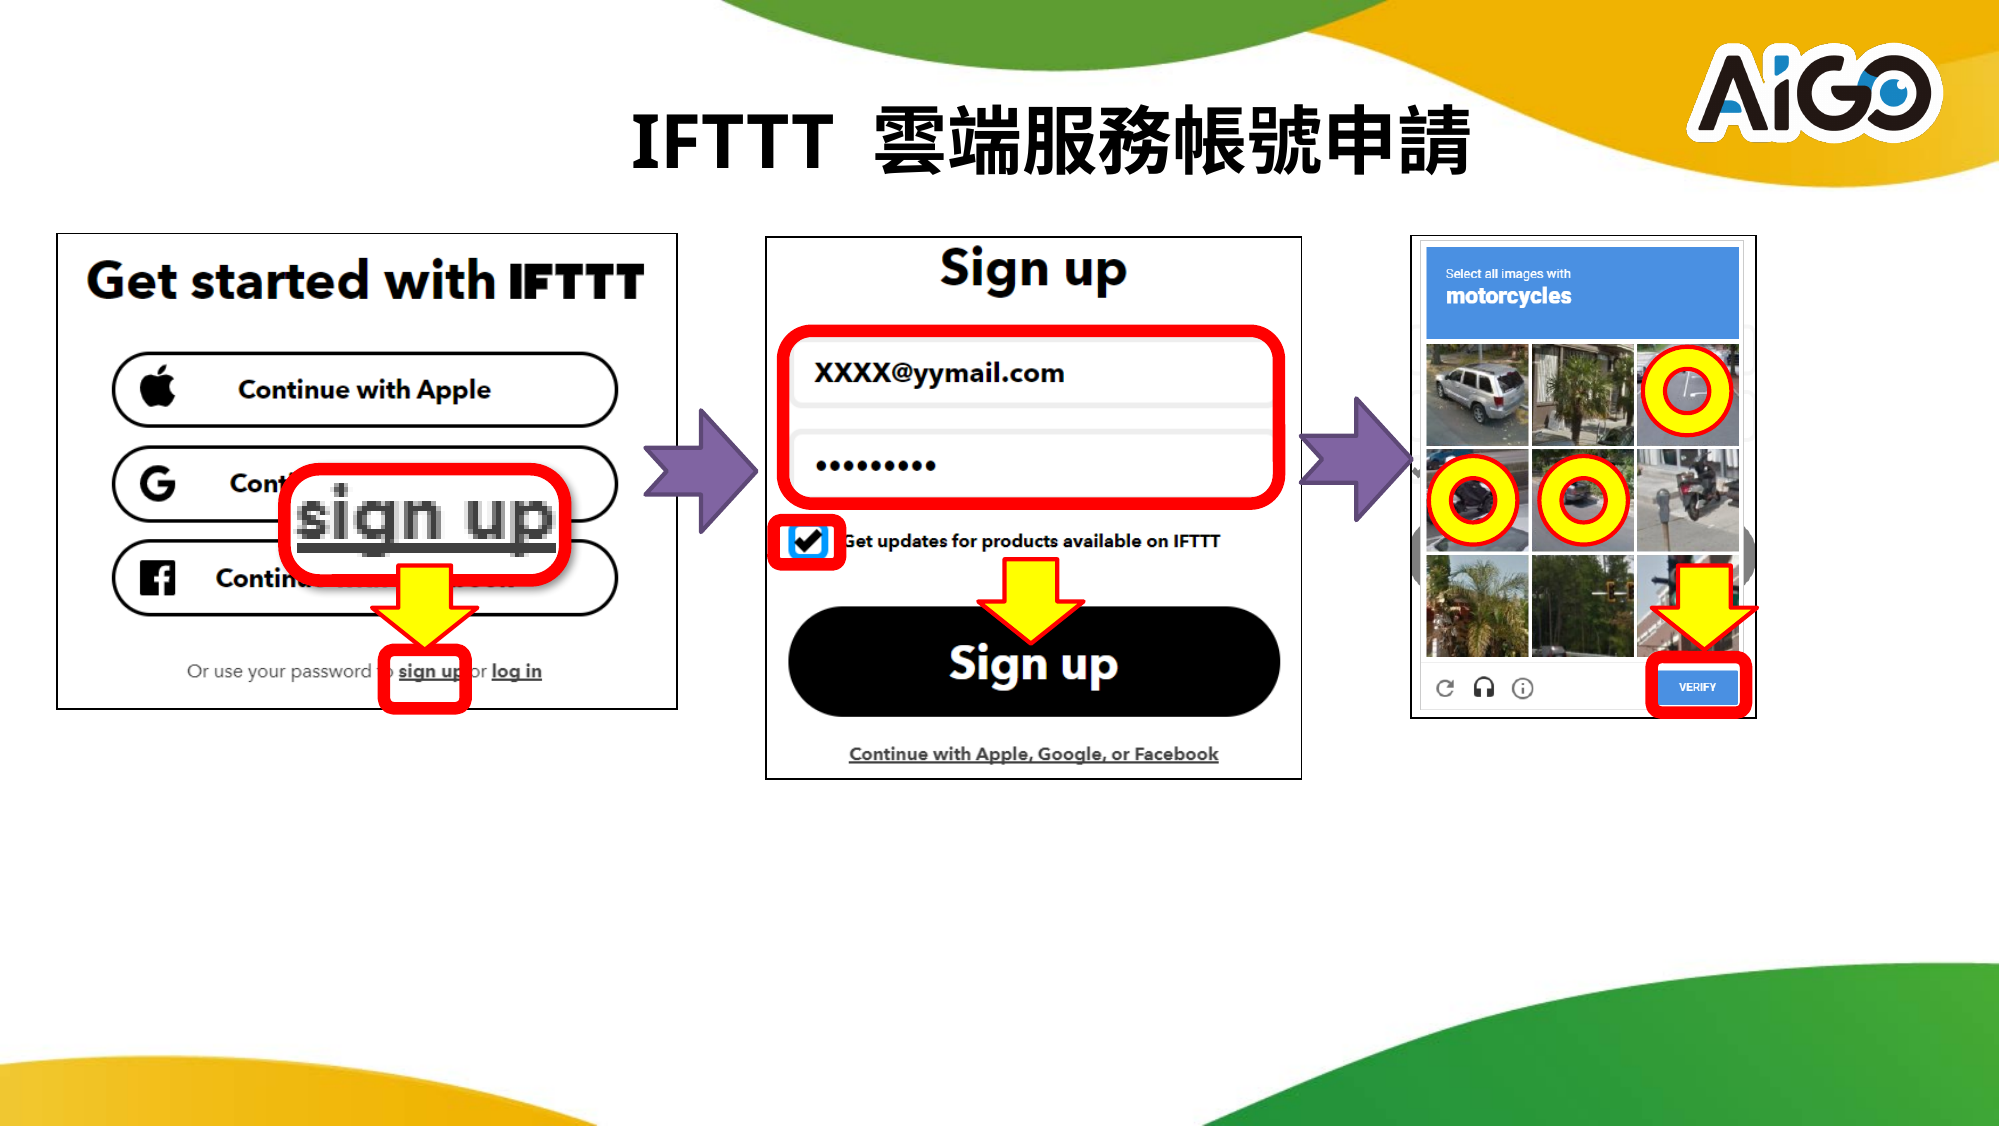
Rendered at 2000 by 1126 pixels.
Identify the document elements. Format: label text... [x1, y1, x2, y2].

text_box [681, 410, 757, 533]
text_box IFTTT 雲端服務帳號申請 [189, 30, 1915, 248]
picture [0, 0, 1999, 1126]
text_box [1305, 398, 1406, 521]
